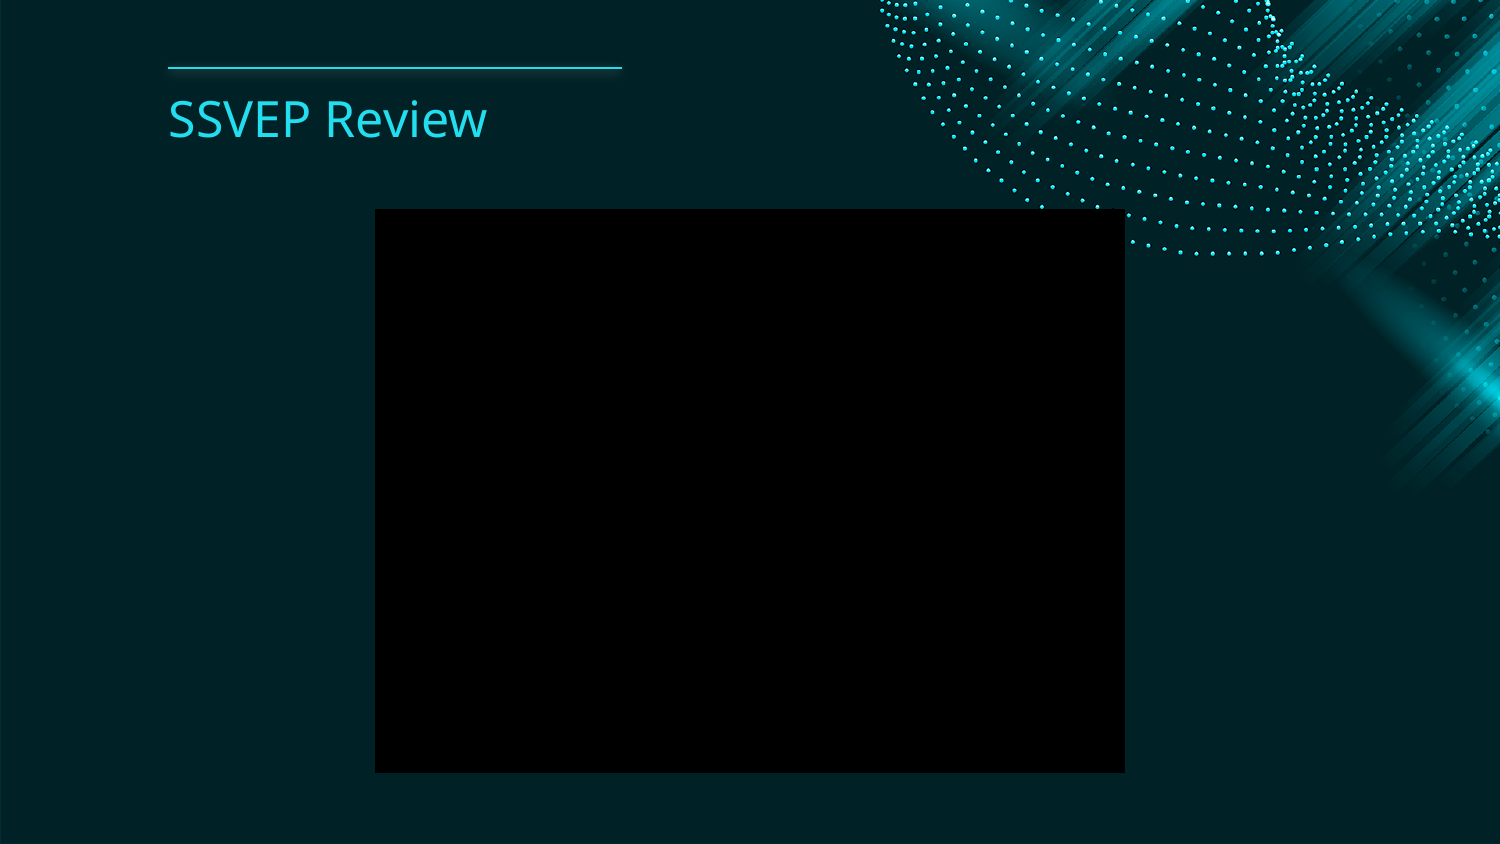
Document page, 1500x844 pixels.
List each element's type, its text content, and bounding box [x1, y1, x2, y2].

picture [0, 0, 1500, 844]
title SSVEP Review [153, 72, 926, 228]
